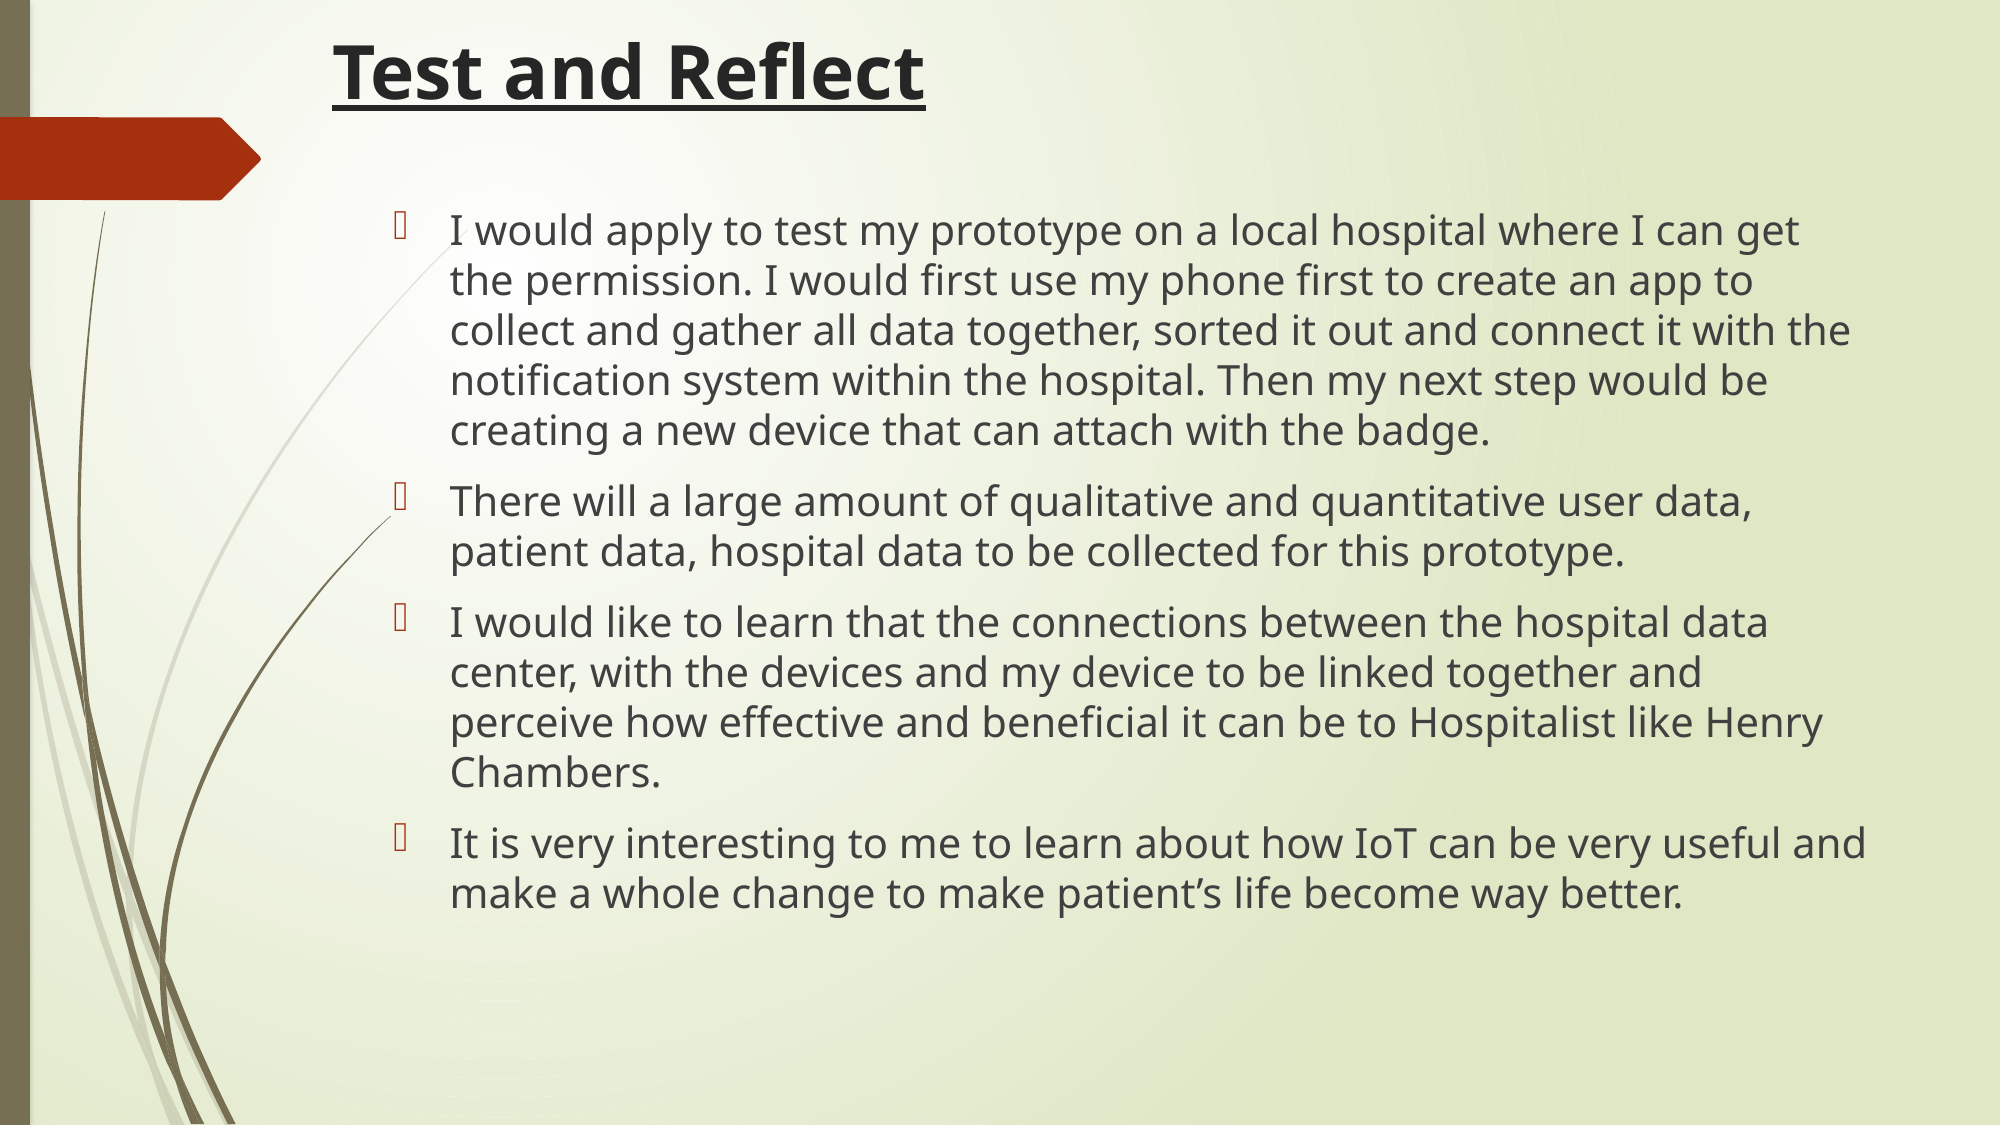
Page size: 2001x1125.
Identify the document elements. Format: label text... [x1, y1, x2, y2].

list I would apply to test my prototype on a local hospital where I can get the permission. I would first use my phone first to create an app to collect and gather all data together, sorted it out and connect it with the notification system within the hospital. Then my next step would be creating a new device that can attach with the badge. There will a large amount of qualitative and quantitative user data, patient data, hospital data to be collected for this prototype. I would like to learn that the connections between the hospital data center, with the devices and my device to be linked together and perceive how effective and beneficial it can be to Hospitalist like Henry Chambers. It is very interesting to me to learn about how IoT can be very useful and make a whole change to make patient’s life become way better. [378, 196, 1888, 970]
title Test and Reflect [317, 17, 1779, 228]
